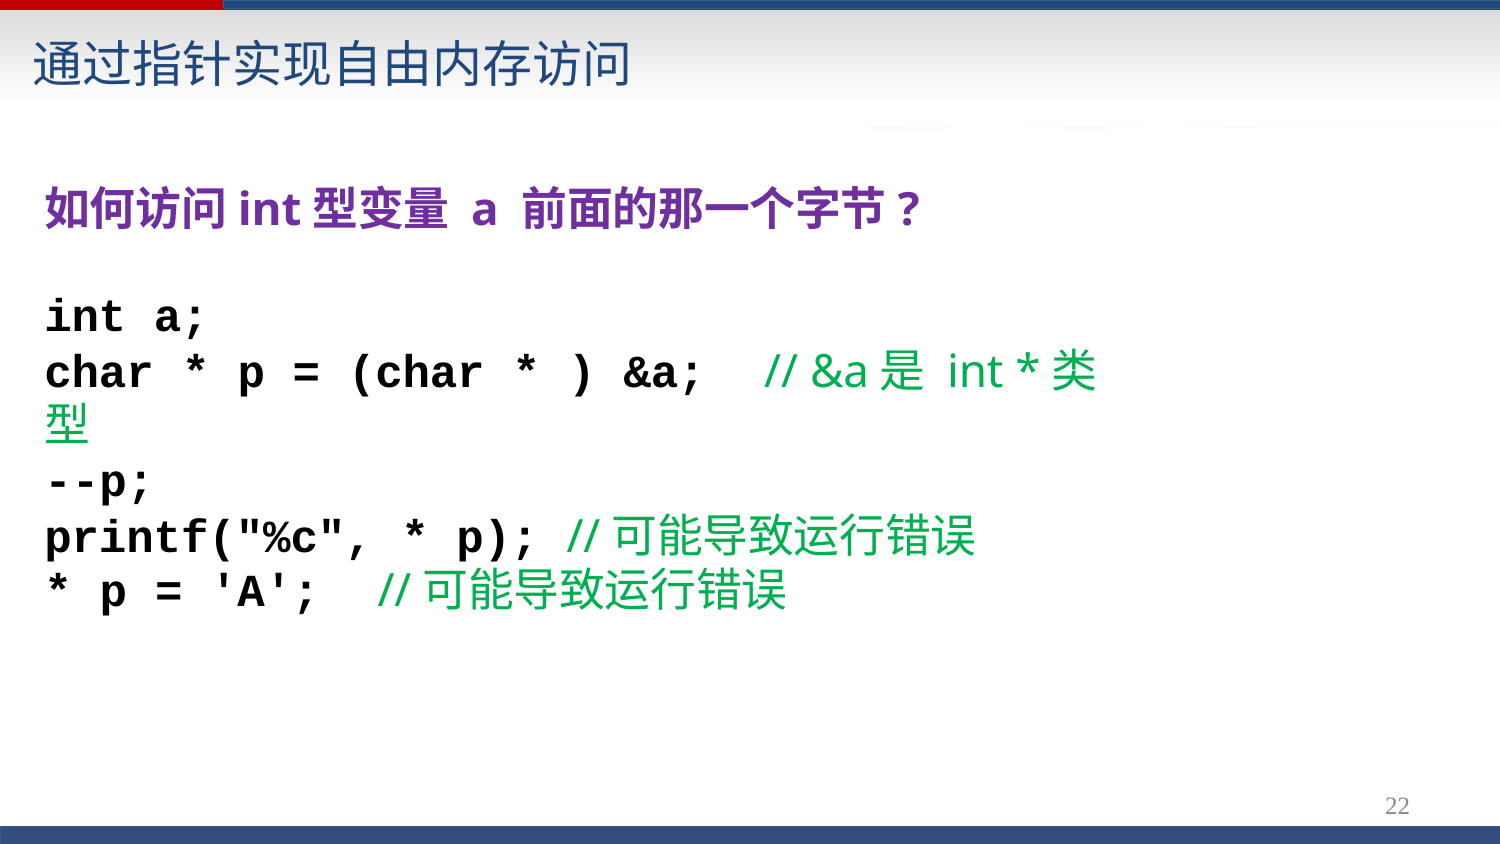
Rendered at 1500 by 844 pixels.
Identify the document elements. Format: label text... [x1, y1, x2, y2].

text_box 如何访问int型变量 a 前面的那一个字节? int a; char * p = (char * ) &a; // &a是 int *类型 --p; printf("%c", * p); //可能导致运行错误 * p = 'A'; //可能导致运行错误 [42, 177, 1125, 617]
picture [0, 10, 1500, 129]
slide_number 16 [1378, 789, 1417, 844]
title 通过指针实现自由内存访问 [30, 30, 635, 174]
